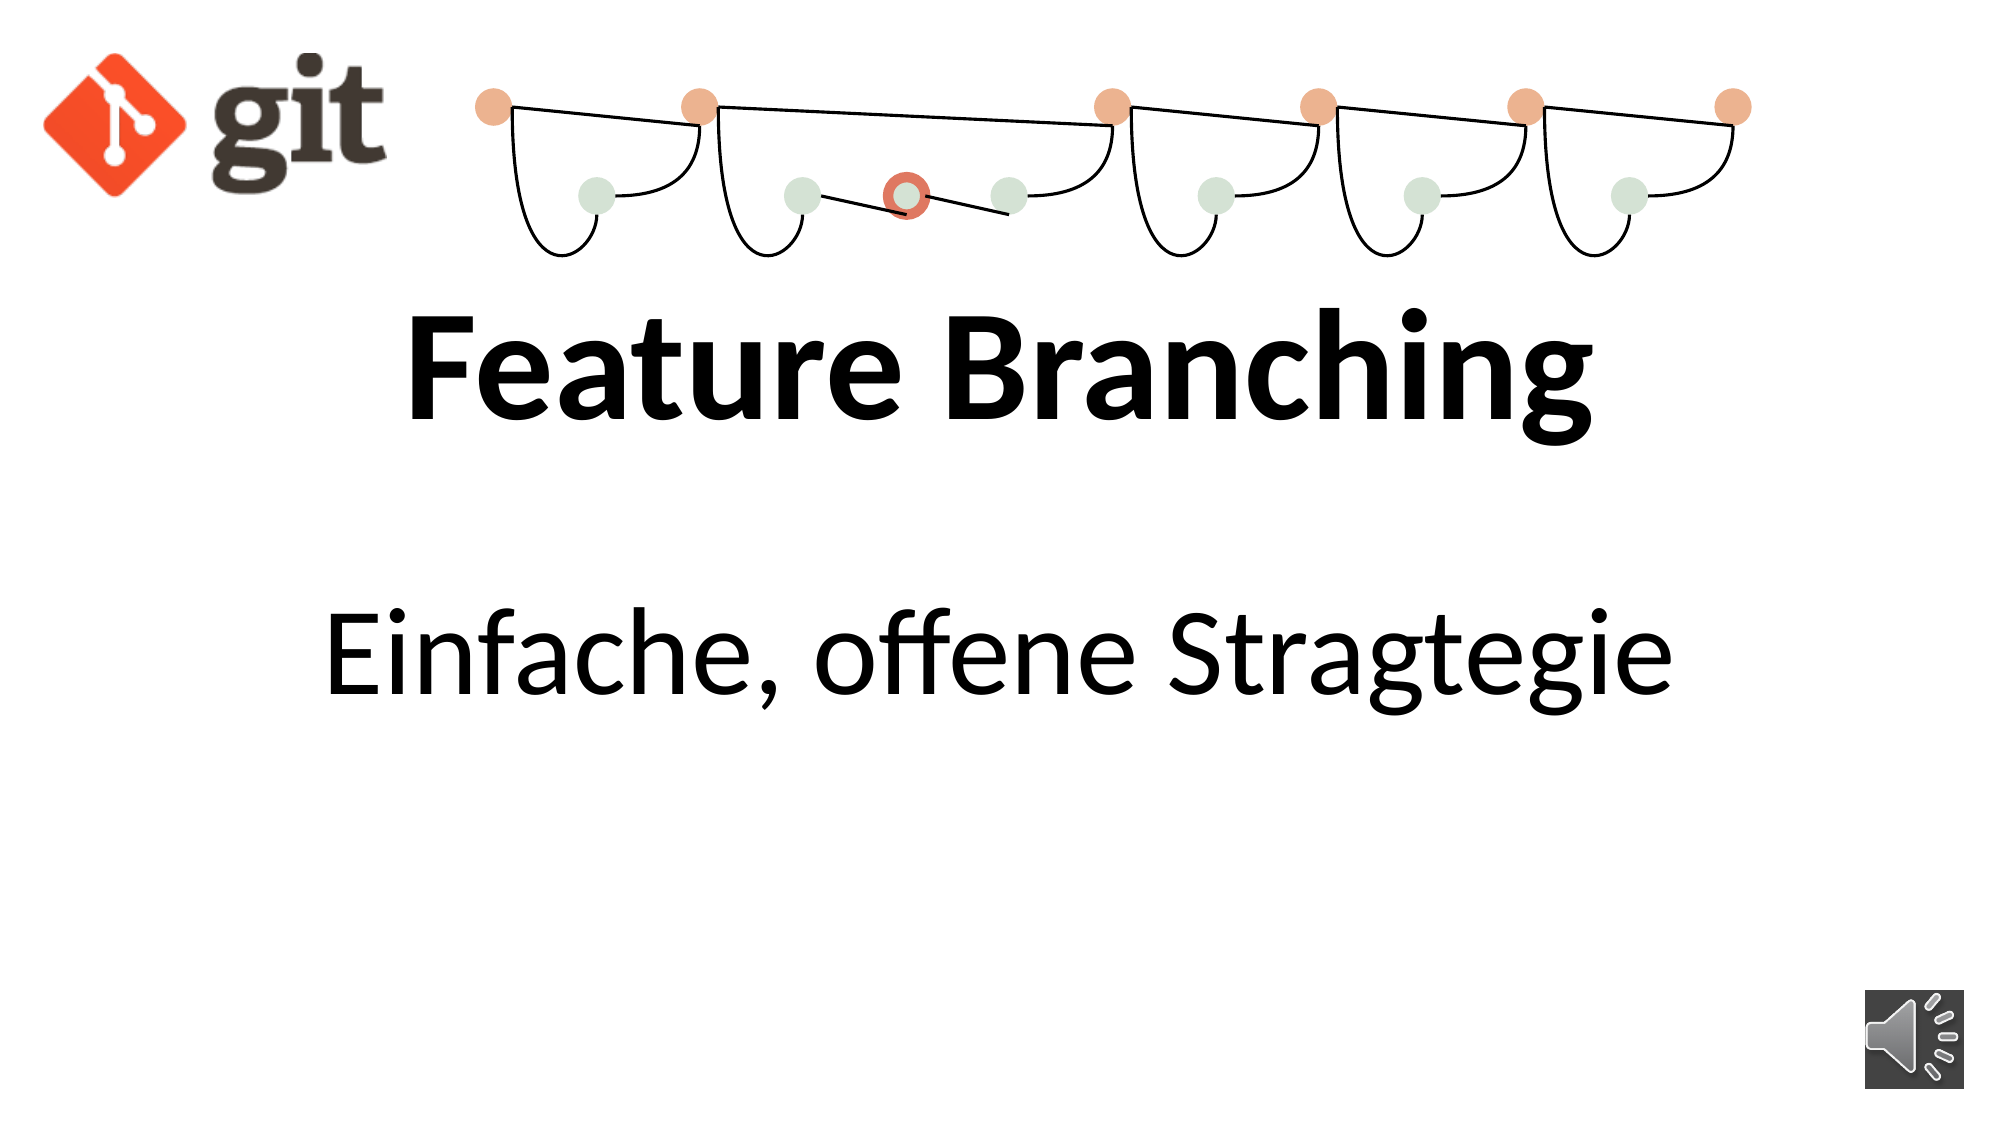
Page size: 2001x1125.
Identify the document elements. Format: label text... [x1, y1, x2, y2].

text_box [680, 87, 720, 127]
text_box [1609, 176, 1649, 216]
text_box [782, 176, 823, 216]
text_box [989, 176, 1029, 216]
text_box [577, 176, 617, 216]
text_box Einfache, offene Stragtegie [67, 562, 1933, 878]
picture [43, 53, 387, 198]
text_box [1440, 107, 1508, 196]
picture [1864, 989, 1965, 1090]
text_box [473, 87, 514, 127]
text_box [1299, 87, 1339, 127]
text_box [1337, 107, 1404, 196]
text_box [1027, 107, 1094, 196]
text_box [512, 107, 579, 196]
text_box [1402, 176, 1442, 216]
text_box [886, 176, 927, 216]
text_box [1196, 176, 1236, 216]
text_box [718, 107, 784, 196]
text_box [1544, 107, 1611, 196]
text_box [1713, 87, 1753, 127]
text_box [615, 107, 682, 196]
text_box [1234, 107, 1301, 196]
text_box [1506, 87, 1546, 127]
text_box [1093, 87, 1133, 127]
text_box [1648, 107, 1715, 196]
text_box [1131, 107, 1198, 196]
text_box Feature Branching [144, 253, 1855, 459]
